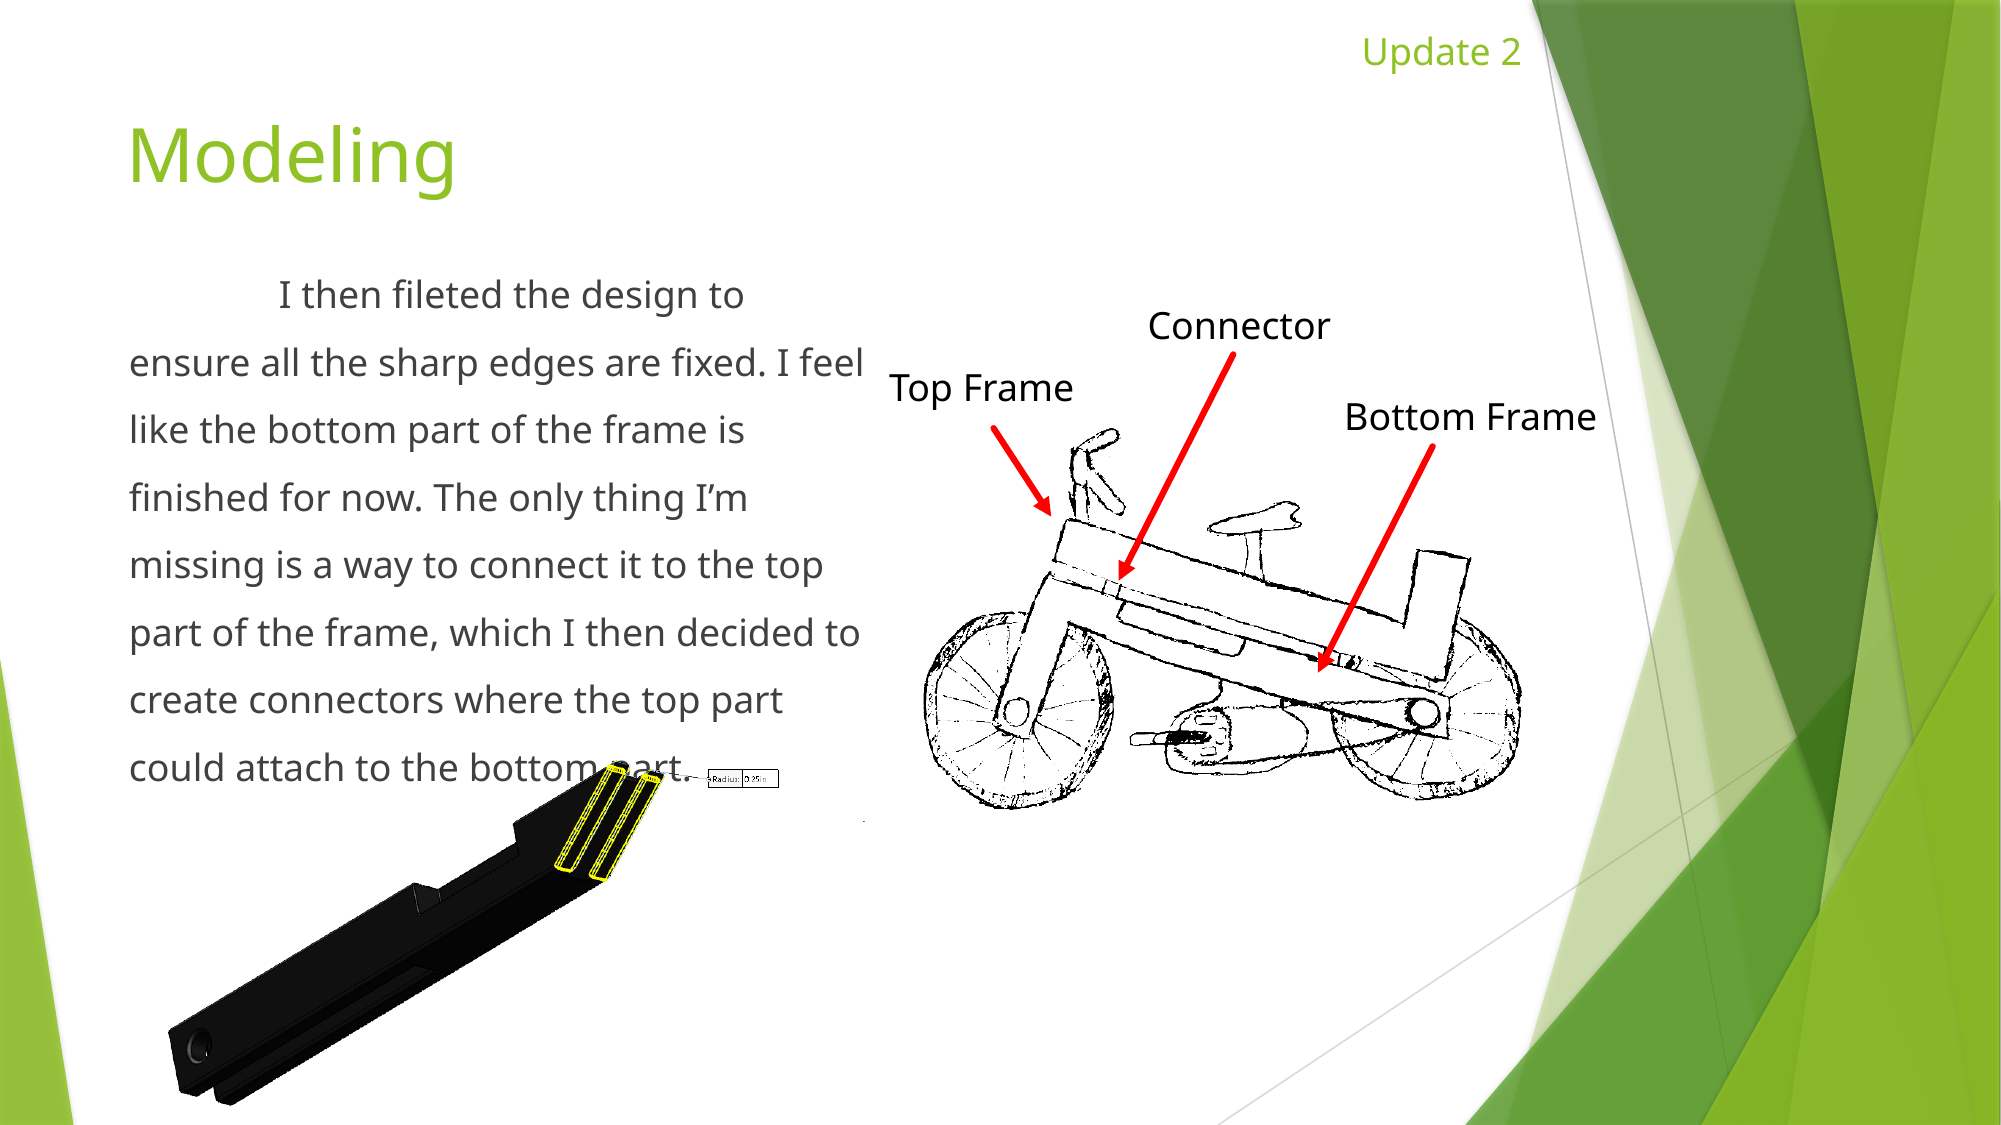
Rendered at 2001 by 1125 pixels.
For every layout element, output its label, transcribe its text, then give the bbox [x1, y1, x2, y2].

picture [999, 233, 1450, 1003]
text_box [993, 427, 1052, 518]
list I then fileted the design to ensure all the sharp edges are fixed. I feel like the bottom part of the frame is finished for now. The only thing I’m missing is a way to connect it to the top part of the frame, which I then decided to create connectors where the top part could attach to the bottom part. [114, 241, 882, 878]
text_box Update 2 [1346, 20, 1537, 81]
text_box Bottom Frame [1456, 385, 1613, 446]
picture [97, 740, 794, 1125]
title Modeling [111, 99, 1522, 317]
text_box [1118, 353, 1234, 582]
text_box Top Frame [874, 356, 995, 417]
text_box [1317, 445, 1434, 674]
